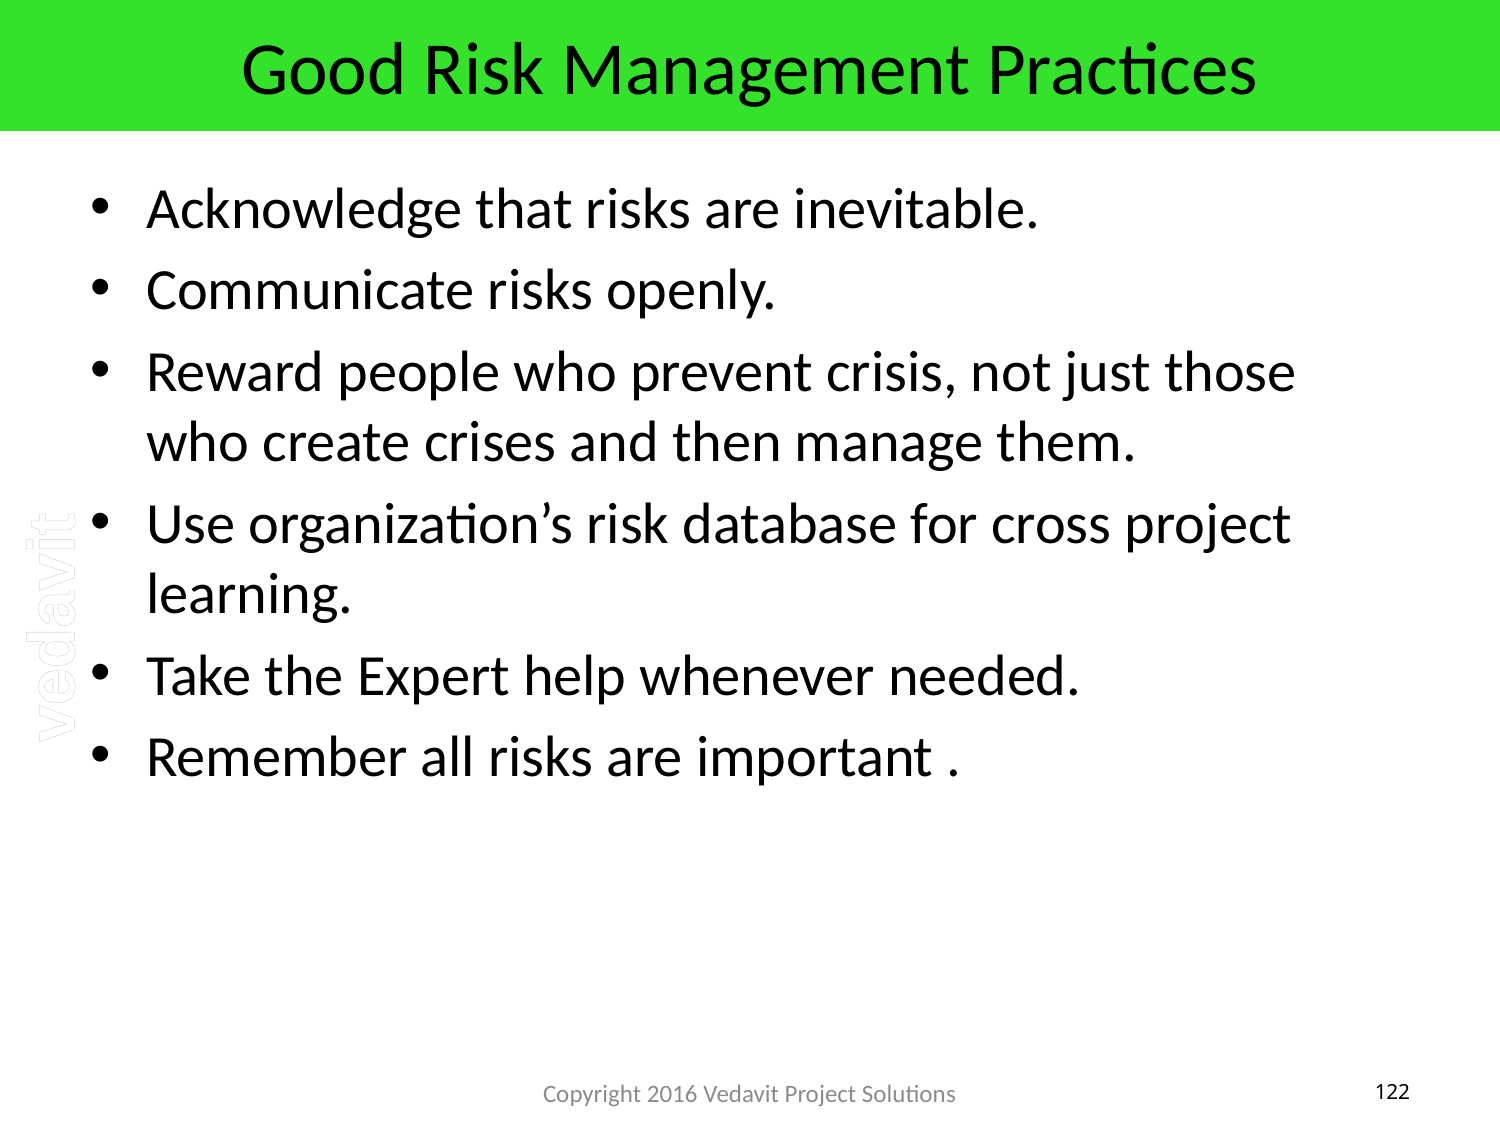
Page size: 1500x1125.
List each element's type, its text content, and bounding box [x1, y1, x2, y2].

slide_number 122 [1074, 1062, 1425, 1123]
title Good Risk Management Practices [0, 0, 1500, 131]
footer Copyright 2016 Vedavit Project Solutions [512, 1062, 988, 1123]
list Acknowledge that risks are inevitable. Communicate risks openly. Reward people who prevent crisis, not just those who create crises and then manage them. Use organization’s risk database for cross project learning. Take the Expert help whenever needed. Remember all risks are important . [75, 162, 1425, 1000]
